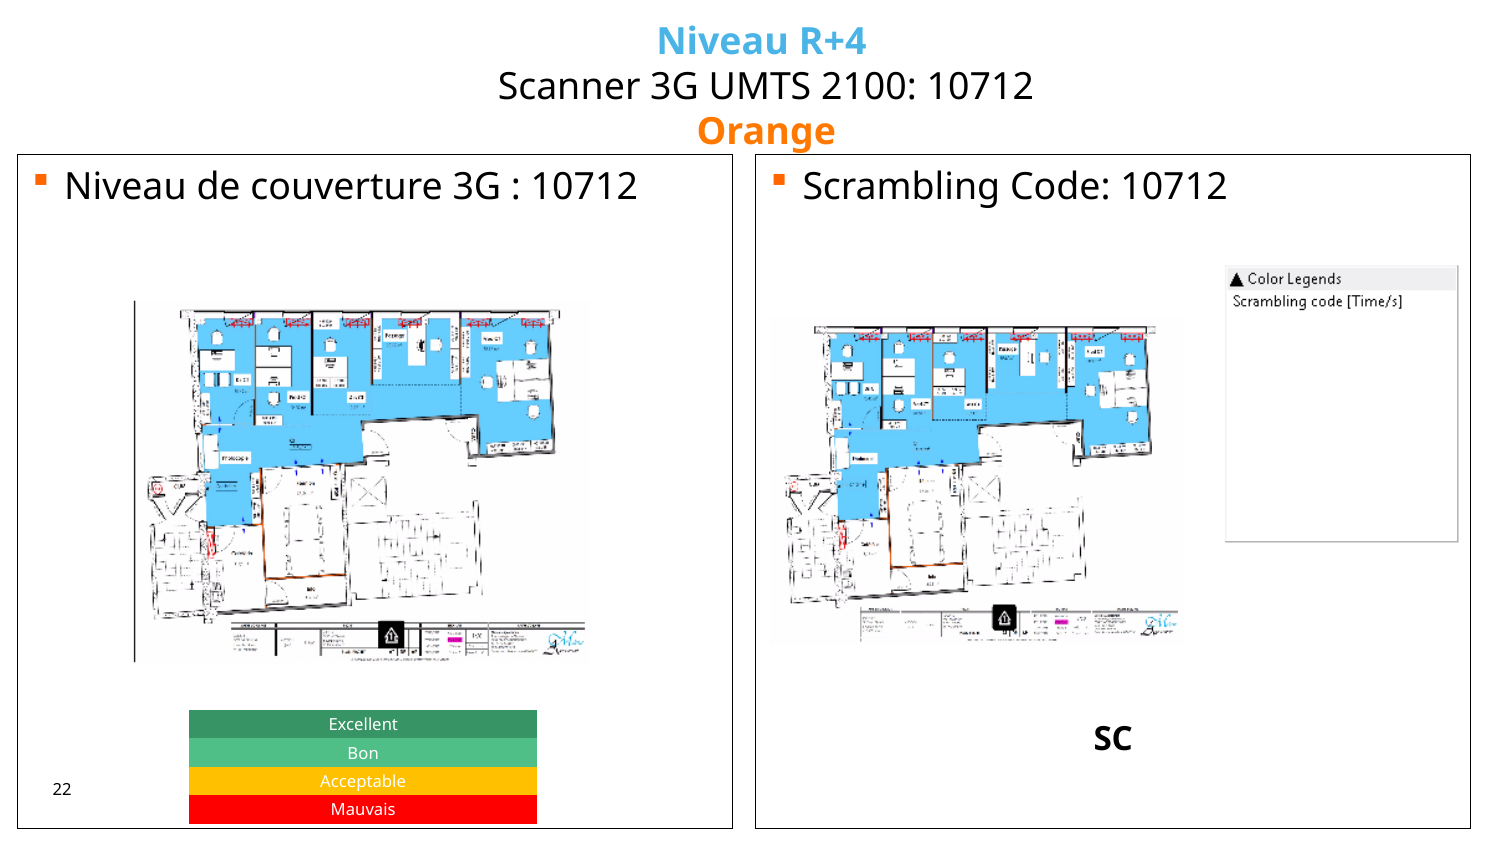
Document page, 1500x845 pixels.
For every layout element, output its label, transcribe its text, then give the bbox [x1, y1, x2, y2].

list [761, 258, 1466, 668]
text_box Scrambling Code: 10712 SC [755, 154, 1471, 829]
table_cell Mauvais [189, 795, 537, 824]
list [22, 255, 727, 671]
text_box [224, 433, 1276, 692]
text_box Niveau R+4 Scanner 3G UMTS 2100: 10712 Orange [187, 9, 1346, 125]
table_header Excellent [189, 710, 537, 738]
table_cell Bon [189, 738, 537, 767]
text_box Niveau de couverture 3G : 10712 [17, 673, 733, 829]
table_cell Acceptable [189, 767, 537, 795]
text_box Niveau de couverture 3G : 10712 [17, 154, 733, 293]
text_box [732, 293, 756, 433]
